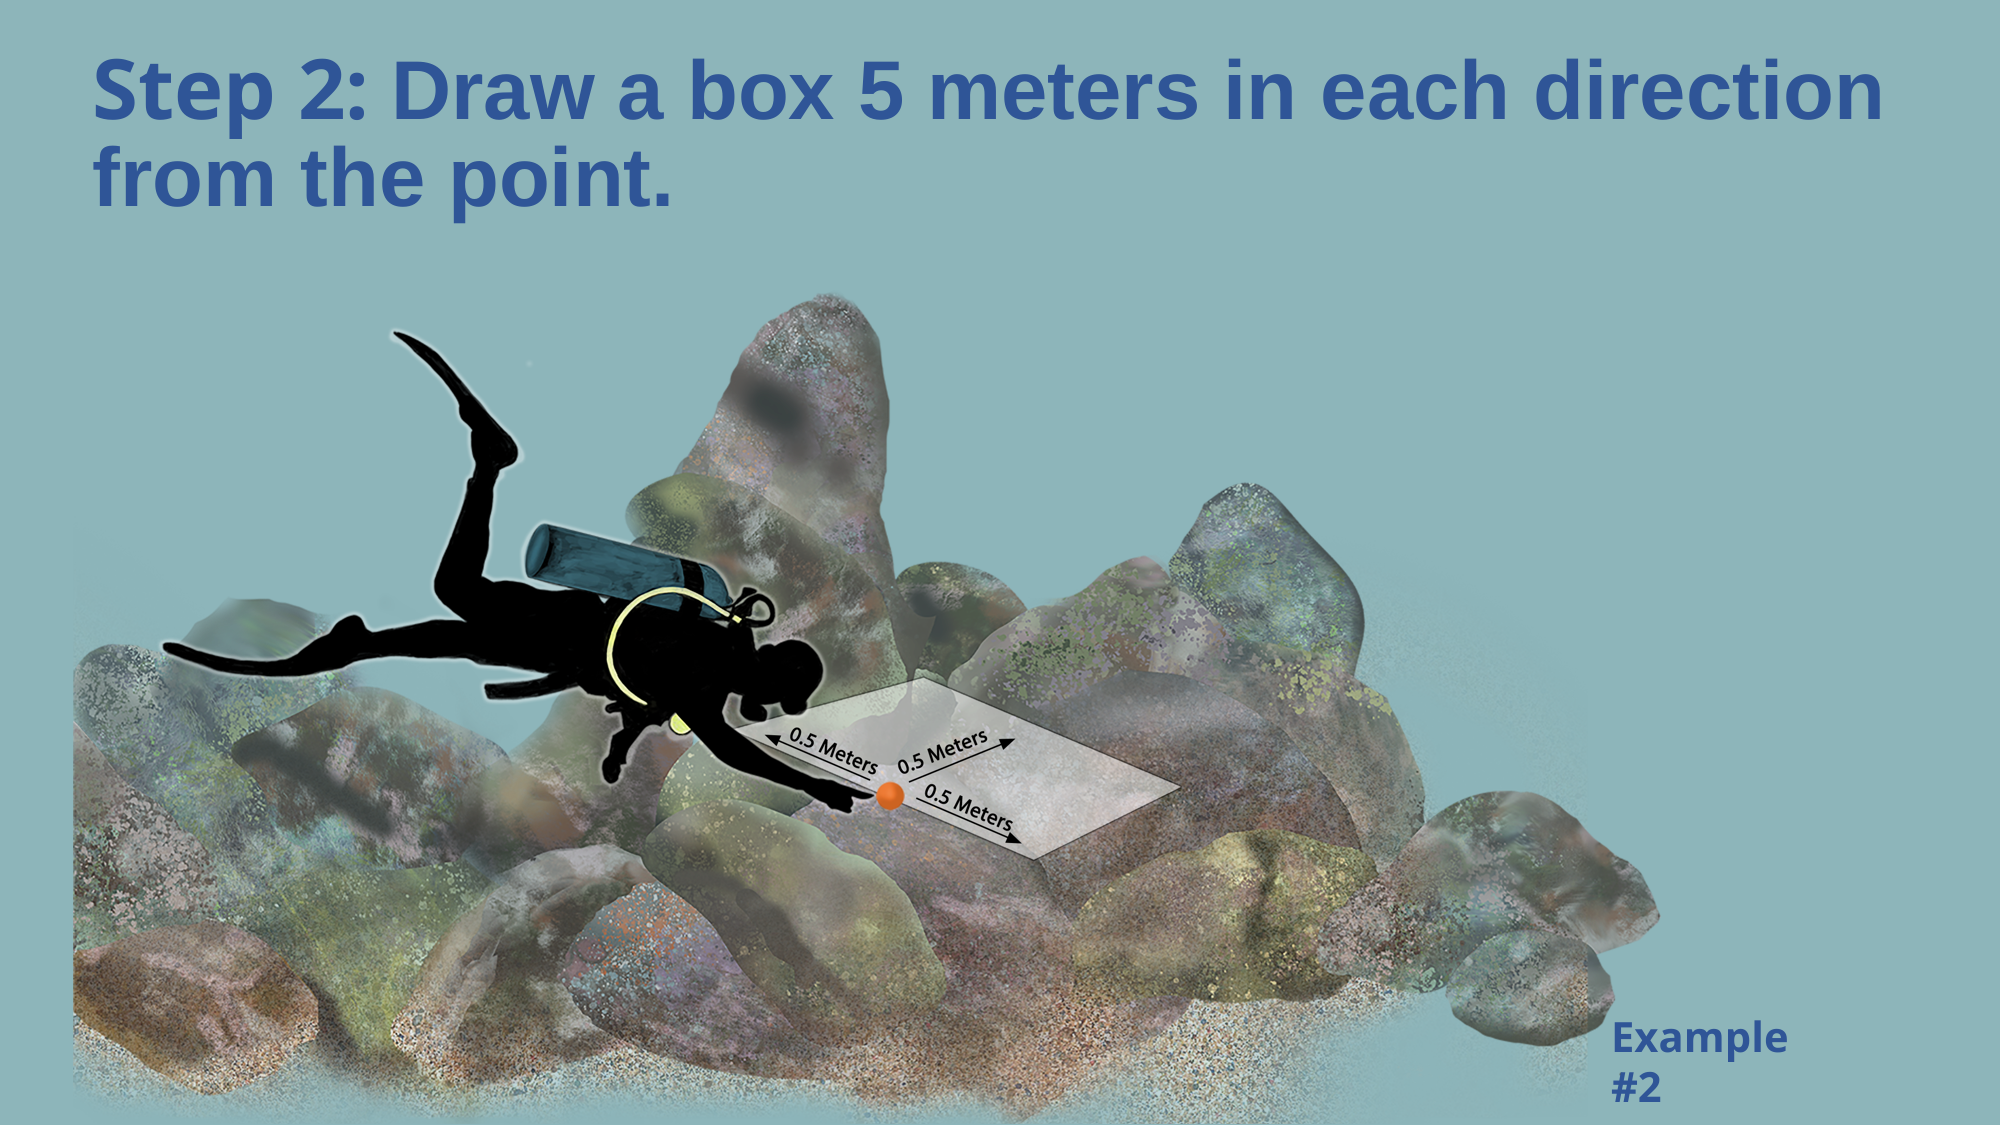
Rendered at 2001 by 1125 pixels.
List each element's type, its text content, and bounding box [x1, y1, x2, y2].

picture [73, 219, 1661, 1124]
text_box Step 2: Draw a box 5 meters in each direction from the point. [77, 41, 2000, 231]
text_box Example #2 [1661, 1003, 1864, 1119]
